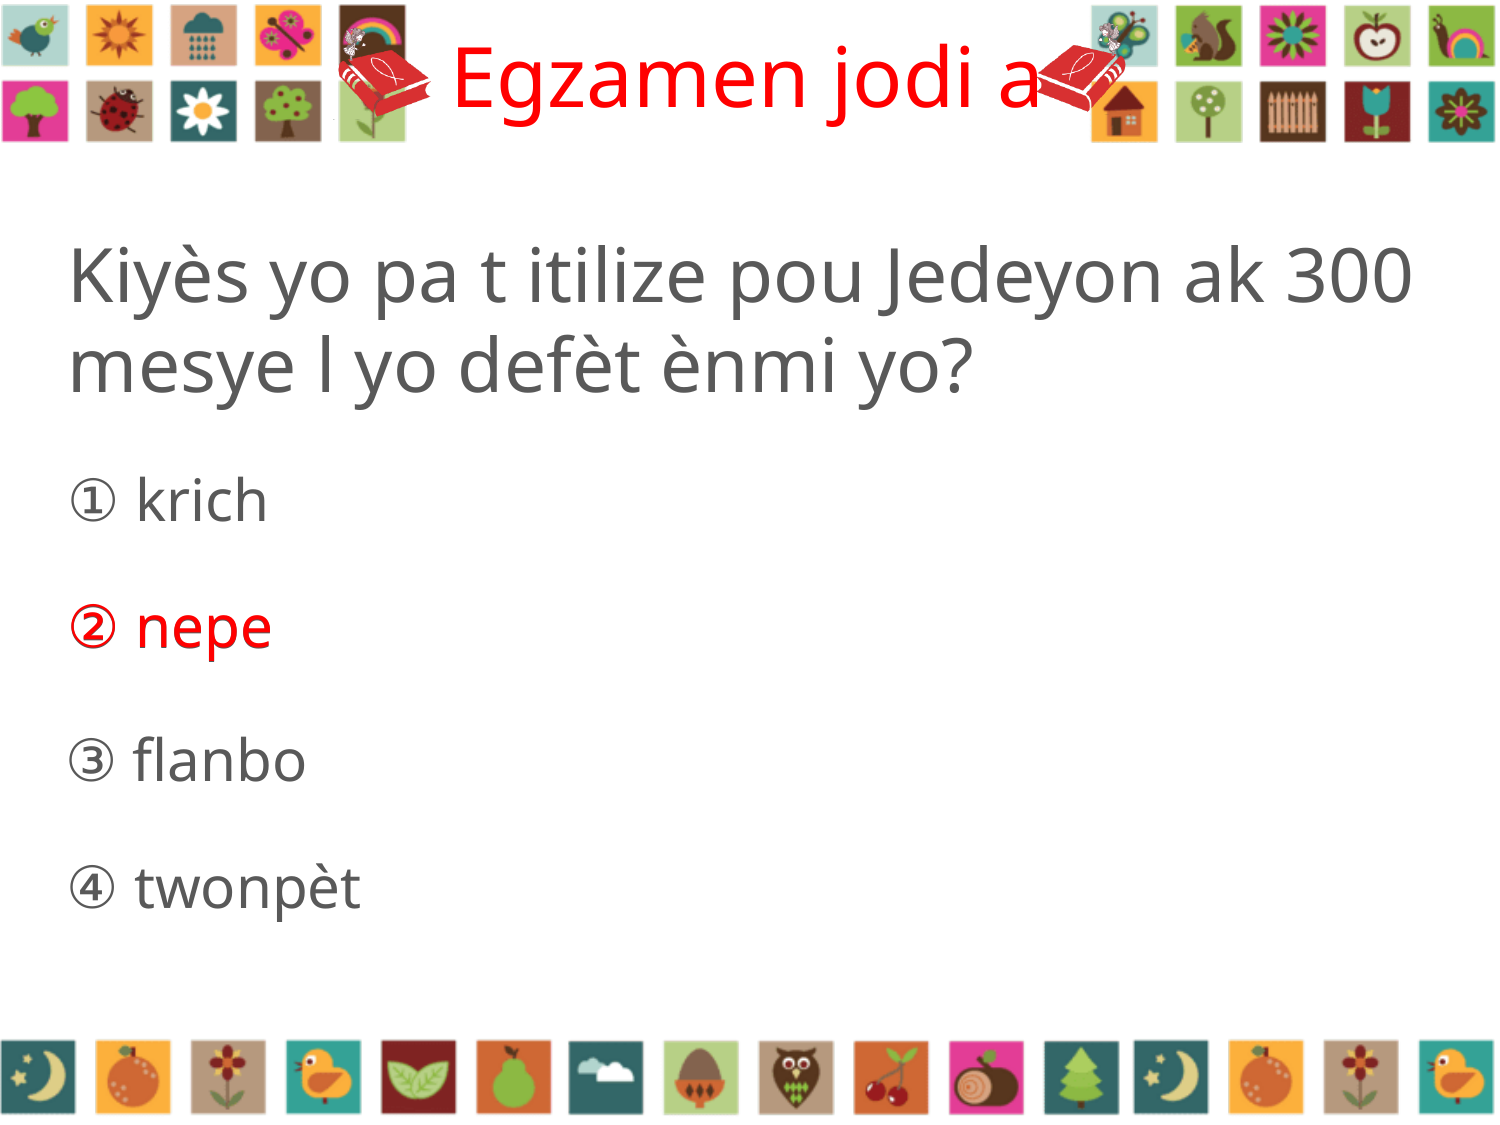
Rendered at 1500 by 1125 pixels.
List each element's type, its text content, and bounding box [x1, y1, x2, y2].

text_box Egzamen jodi a [425, 16, 1078, 131]
text_box Kiyès yo pa t itilize pou Jedeyon ak 300 mesye l yo defèt ènmi yo? [53, 219, 1436, 415]
picture [1003, 3, 1500, 150]
text_box ④ twonpèt [51, 842, 1482, 928]
text_box ② nepe [53, 581, 1483, 667]
text_box ③ flanbo [50, 716, 1480, 801]
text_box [0, 1028, 1500, 1118]
text_box ① krich [53, 456, 1436, 541]
picture [0, 3, 463, 150]
